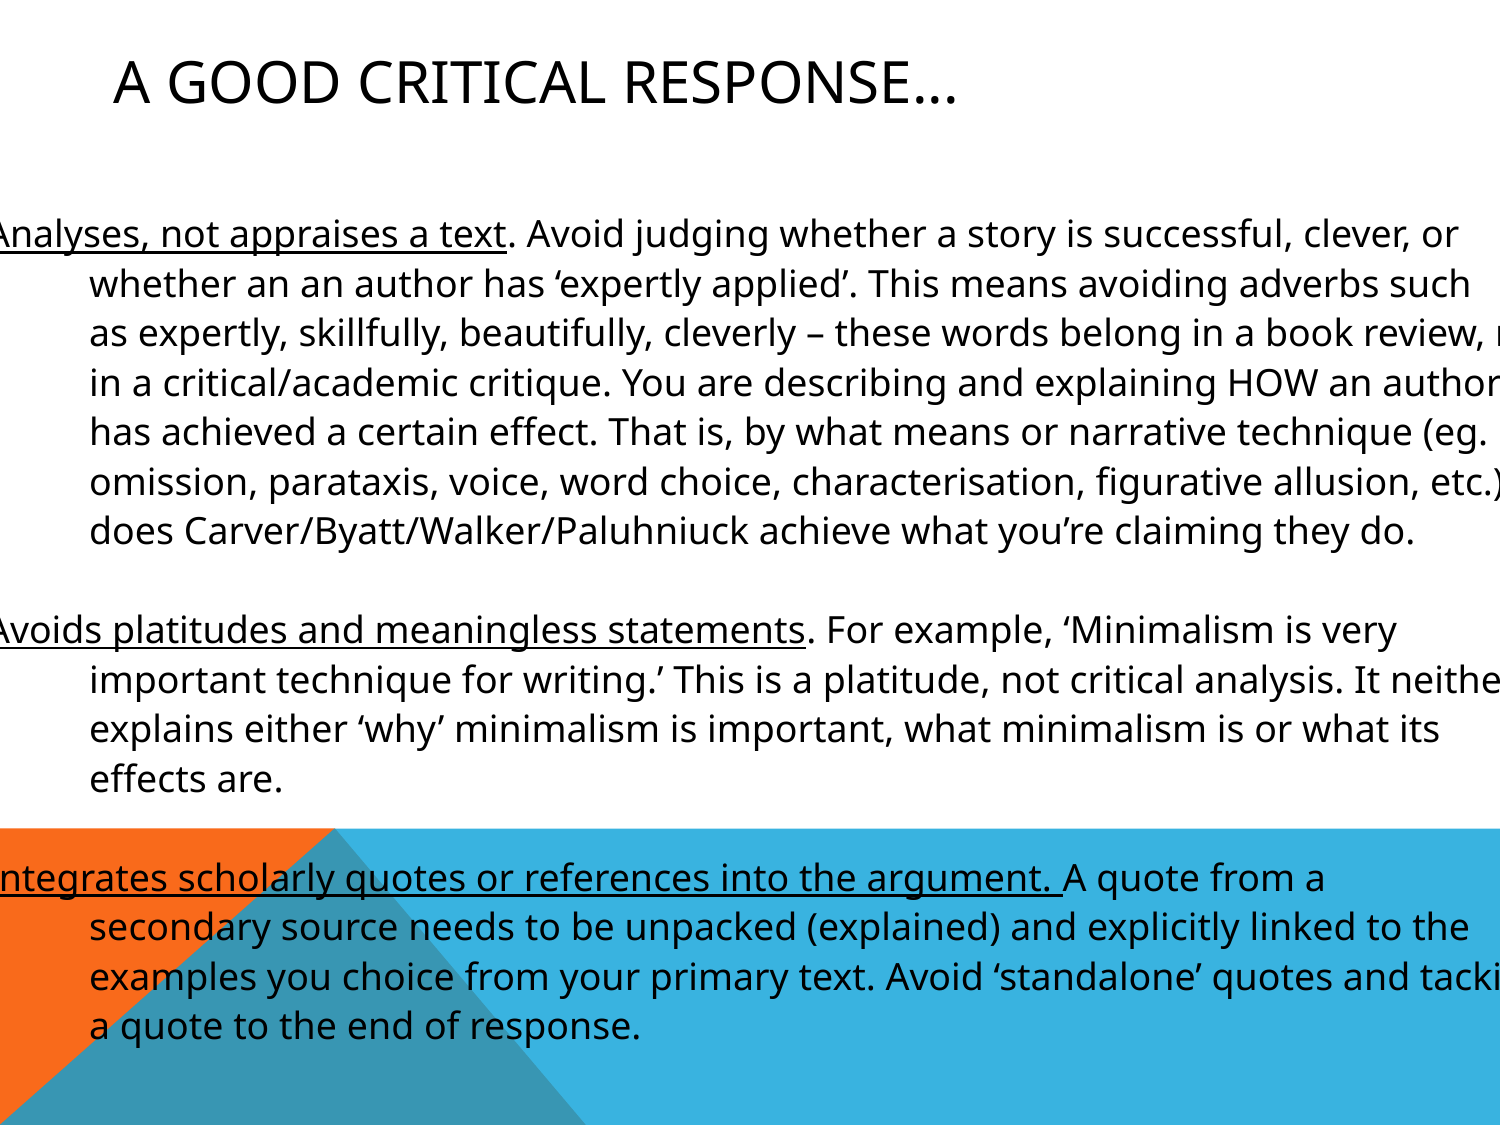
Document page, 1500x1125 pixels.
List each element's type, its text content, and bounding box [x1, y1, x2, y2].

title A Good Critical Response... [98, 35, 1333, 125]
text_box Analyses, not appraises a text. Avoid judging whether a story is successful, clever, or whether an an author has ‘expertly applied’. This means avoiding adverbs such as expertly, skillfully, beautifully, cleverly – these words belong in a book review, not in a critical/academic critique. You are describing and explaining HOW an author has achieved a certain effect. That is, by what means or narrative technique (eg. omission, parataxis, voice, word choice, characterisation, figurative allusion, etc.) does Carver/Byatt/Walker/Paluhniuck achieve what you’re claiming they do. Avoids platitudes and meaningless statements. For example, ‘Minimalism is very important technique for writing.’ This is a platitude, not critical analysis. It neither explains either ‘why’ minimalism is important, what minimalism is or what its effects are. Integrates scholarly quotes or references into the argument. A quote from a secondary source needs to be unpacked (explained) and explicitly linked to the examples you choice from your primary text. Avoid ‘standalone’ quotes and tacking a quote to the end of response. [0, 198, 1500, 1055]
